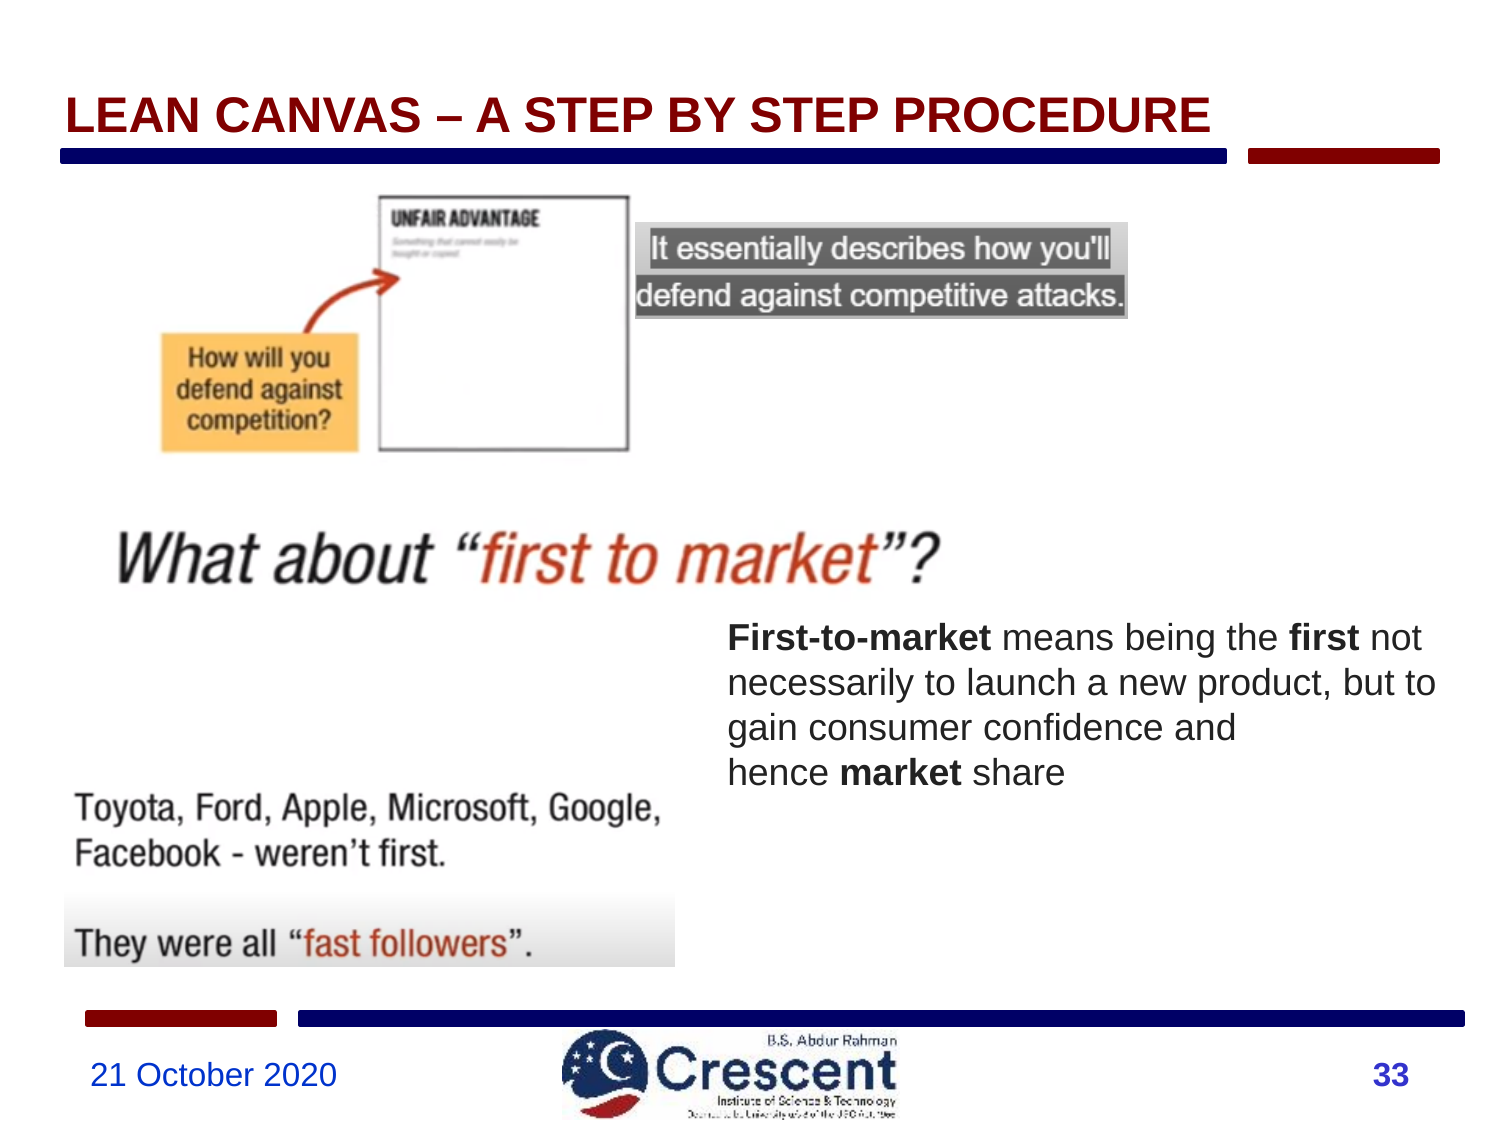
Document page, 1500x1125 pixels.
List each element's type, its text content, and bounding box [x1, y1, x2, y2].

text_box First-to-market means being the first not necessarily to launch a new product, but to gain consumer confidence and hence market share [712, 605, 1463, 800]
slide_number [75, 1042, 425, 1103]
picture [64, 777, 676, 968]
text_box [1248, 148, 1440, 164]
picture [148, 175, 1128, 471]
text_box LEAN CANVAS – A STEP BY STEP PROCEDURE [49, 74, 1338, 150]
picture [106, 508, 946, 611]
text_box [85, 1010, 277, 1027]
picture [562, 1029, 901, 1120]
text_box [60, 150, 1227, 164]
slide_number 33 [1350, 1042, 1425, 1103]
text_box [298, 1010, 1465, 1027]
